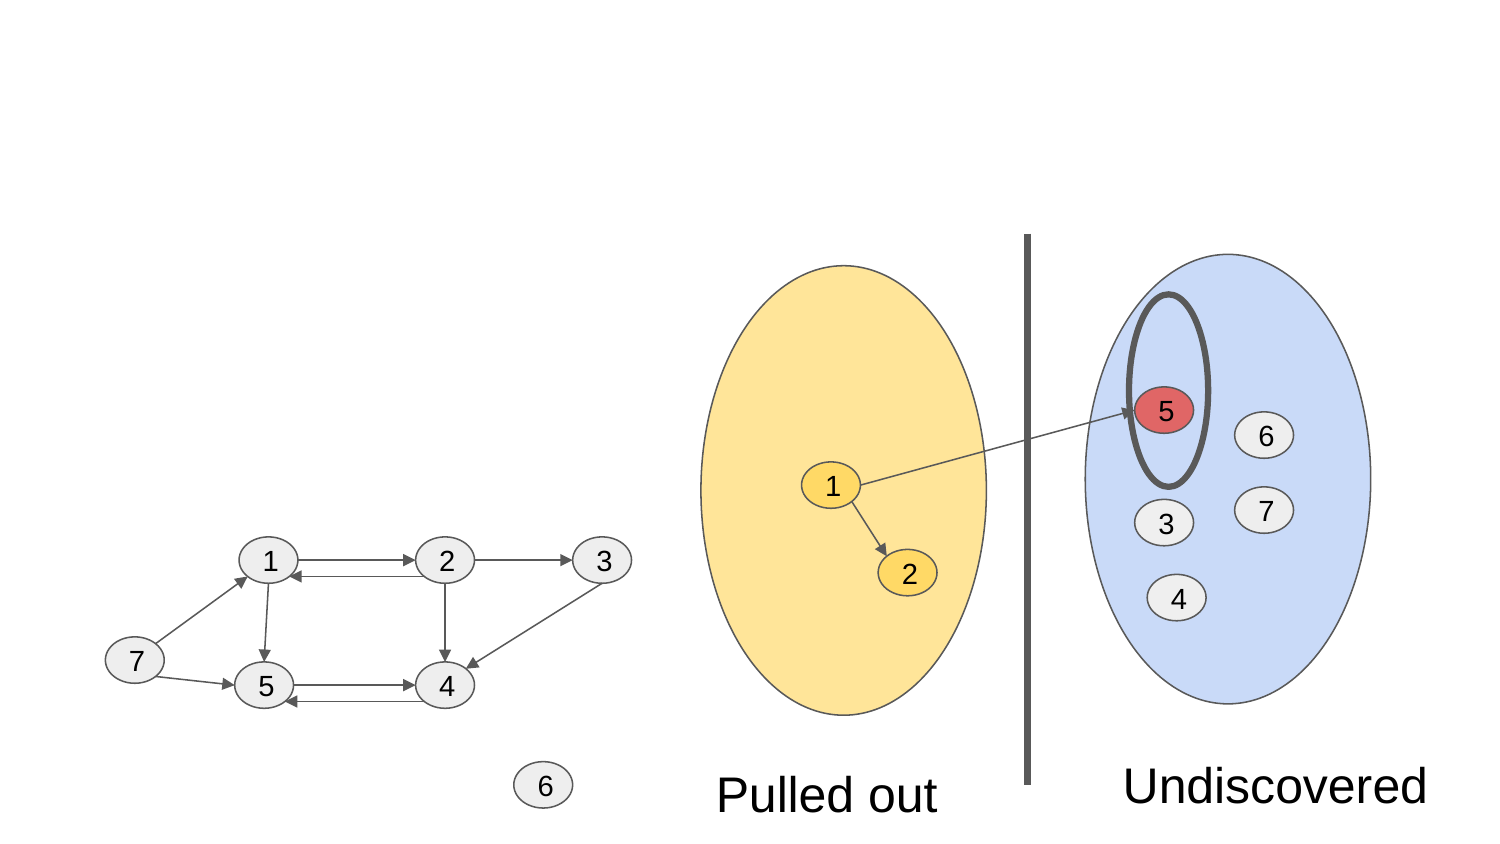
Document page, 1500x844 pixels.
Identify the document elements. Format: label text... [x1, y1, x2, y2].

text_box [155, 576, 248, 644]
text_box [263, 583, 269, 663]
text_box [860, 409, 1135, 486]
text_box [851, 501, 887, 557]
text_box 1 [239, 536, 298, 584]
text_box [700, 265, 987, 716]
text_box [1129, 294, 1209, 487]
text_box 4 [1147, 574, 1207, 621]
text_box 5 [236, 662, 294, 709]
text_box 7 [105, 636, 165, 684]
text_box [465, 583, 603, 669]
text_box Undiscovered [1107, 738, 1488, 785]
text_box [1085, 254, 1371, 704]
text_box 4 [415, 662, 475, 709]
text_box 1 [801, 461, 860, 509]
text_box 3 [572, 536, 632, 584]
text_box 2 [878, 549, 938, 596]
text_box 2 [415, 536, 475, 584]
text_box 6 [1234, 411, 1294, 459]
text_box Pulled out [700, 747, 1012, 823]
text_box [155, 676, 235, 686]
text_box 6 [513, 761, 573, 809]
text_box 7 [1234, 486, 1294, 534]
text_box 3 [1134, 499, 1194, 546]
